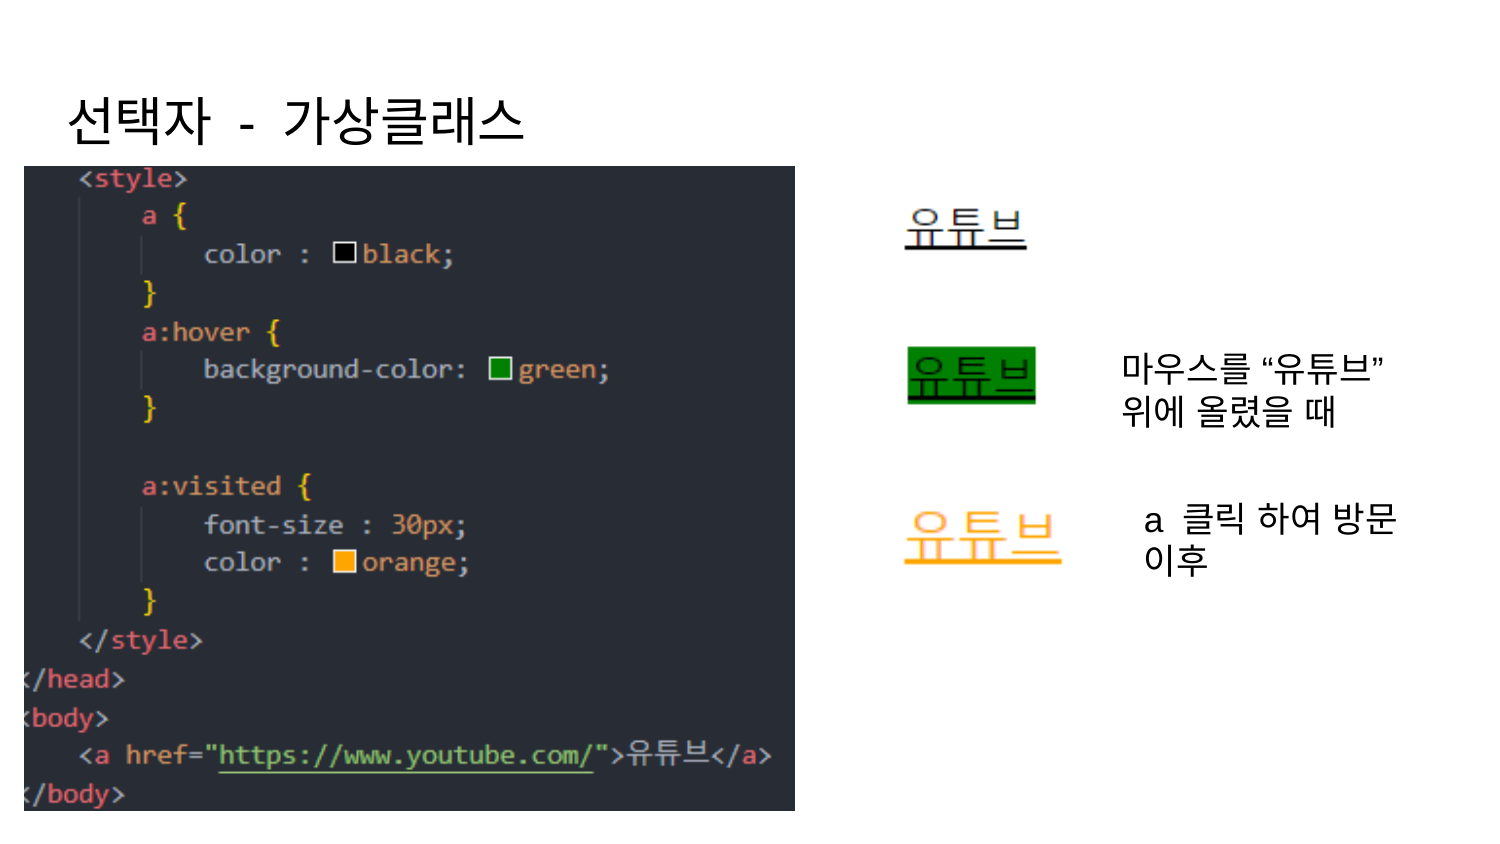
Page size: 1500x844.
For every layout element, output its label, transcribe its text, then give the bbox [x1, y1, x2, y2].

picture [24, 166, 796, 811]
text_box 마우스를 “유튜브” 위에 올렸을 때 [1106, 332, 1465, 448]
title 선택자 - 가상클래스 [51, 72, 1449, 167]
picture [887, 489, 1107, 600]
text_box a 클릭 하여 방문 이후 [1129, 481, 1449, 597]
picture [887, 334, 1072, 446]
picture [887, 181, 1072, 292]
